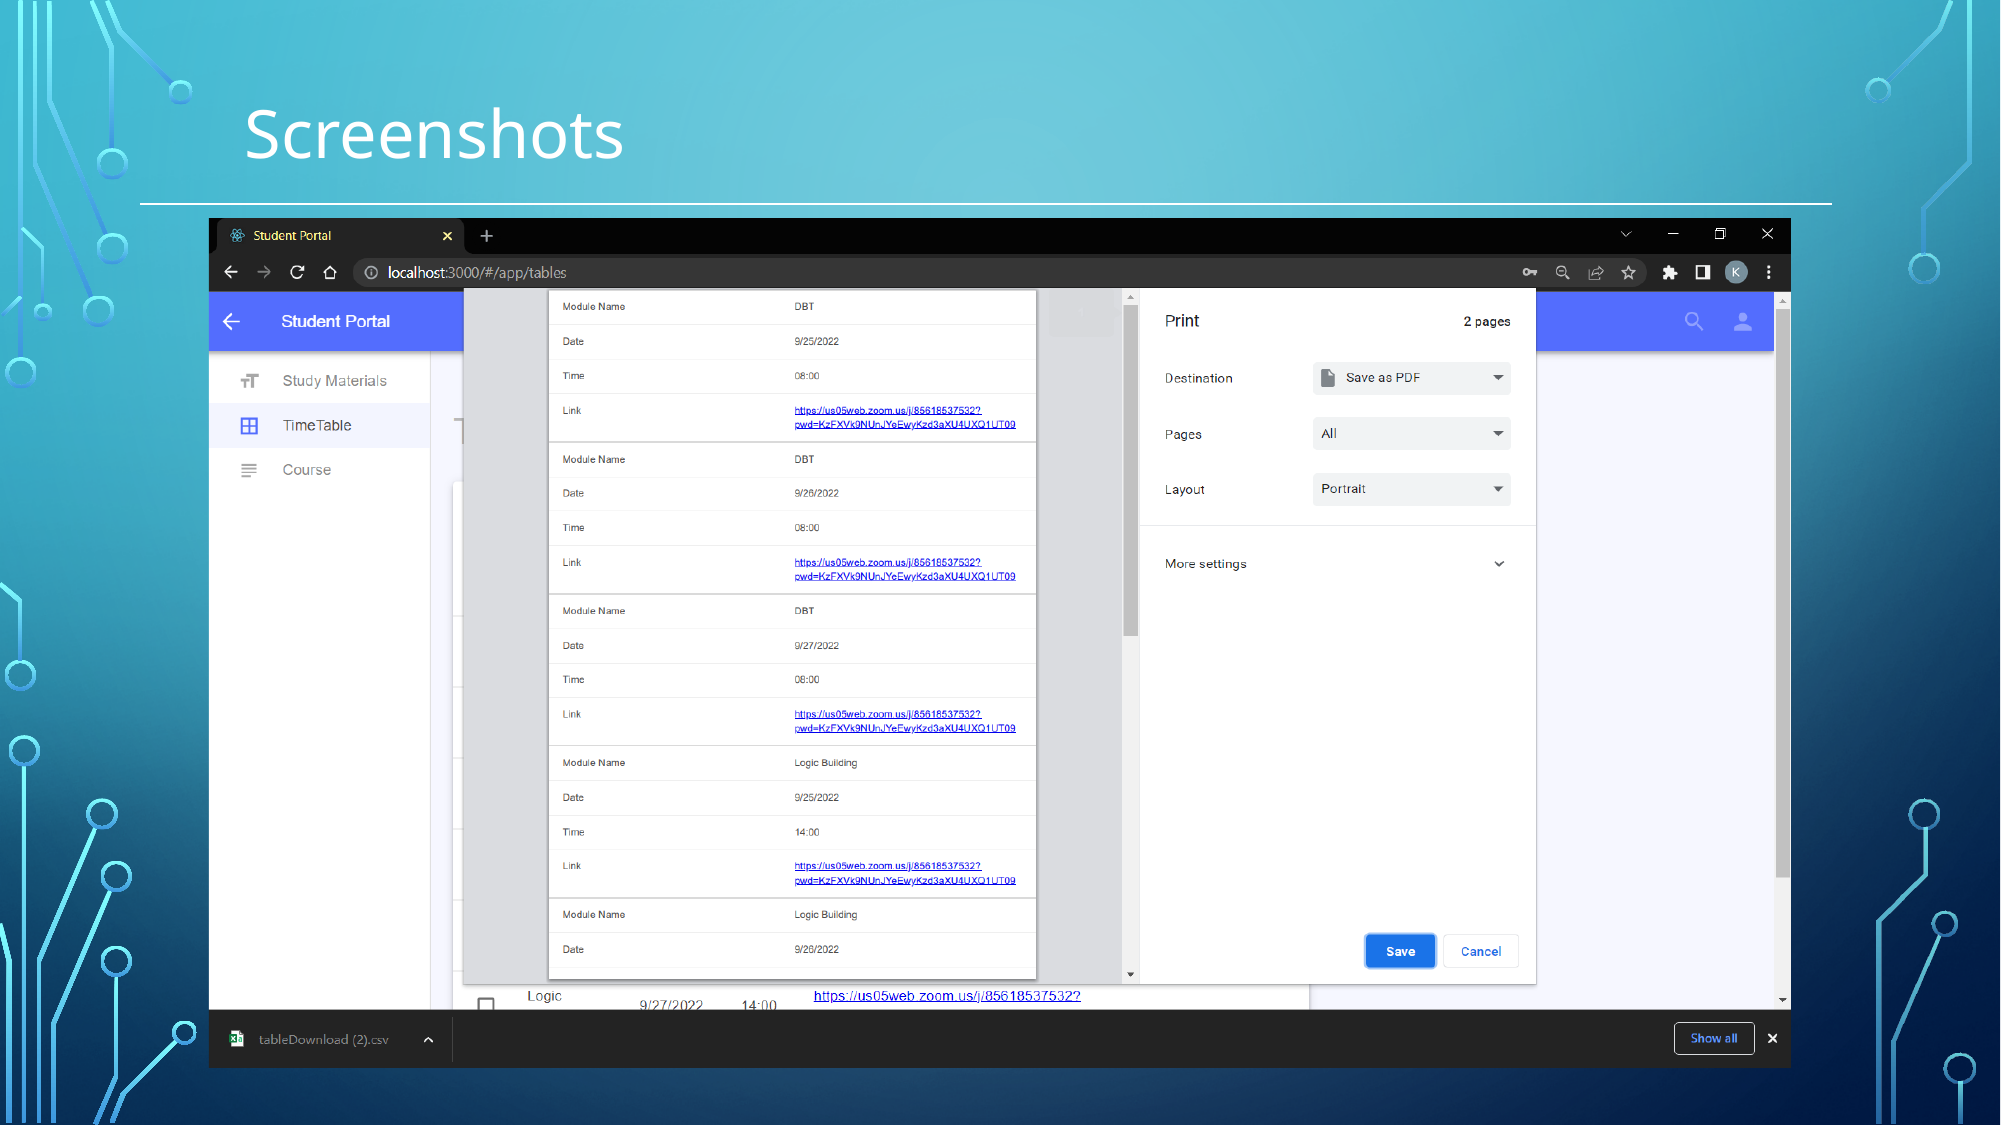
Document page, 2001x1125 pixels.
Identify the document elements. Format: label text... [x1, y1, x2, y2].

picture [208, 218, 1792, 1068]
text_box Screenshots [230, 84, 1774, 203]
text_box Screenshots [230, 205, 1774, 218]
